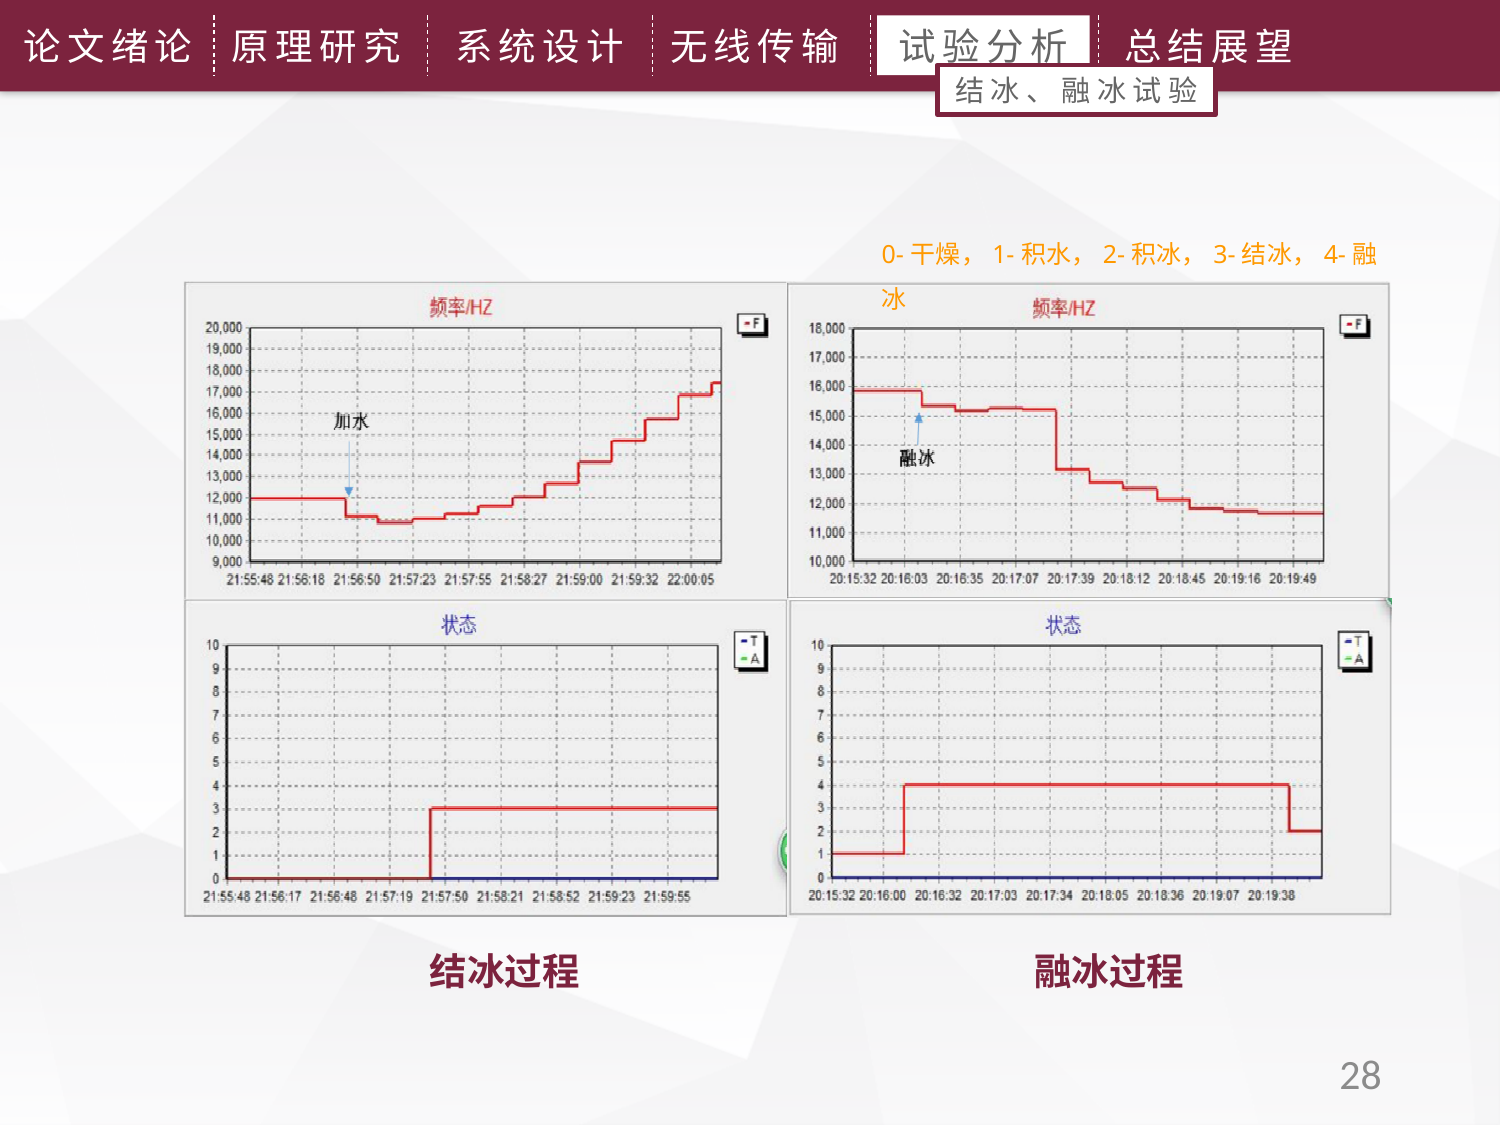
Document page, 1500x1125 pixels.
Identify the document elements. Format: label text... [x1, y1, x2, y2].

text_box [0, 0, 1500, 92]
picture [0, 92, 1500, 1125]
text_box 论文绪论 [8, 15, 213, 76]
text_box 系统设计 [440, 15, 652, 76]
text_box 无线传输 [655, 15, 868, 76]
text_box 0-干燥，1-积水，2-积冰，3-结冰，4-融冰 [866, 216, 1392, 282]
text_box 融冰过程 [1003, 918, 1216, 1001]
text_box 原理研究 [217, 15, 427, 76]
text_box 结冰、融冰试验 [937, 65, 1216, 115]
text_box 试验分析 [877, 15, 1090, 76]
slide_number 28 [1059, 1042, 1397, 1103]
text_box 结冰过程 [399, 917, 611, 1001]
text_box 总结展望 [1109, 15, 1322, 76]
